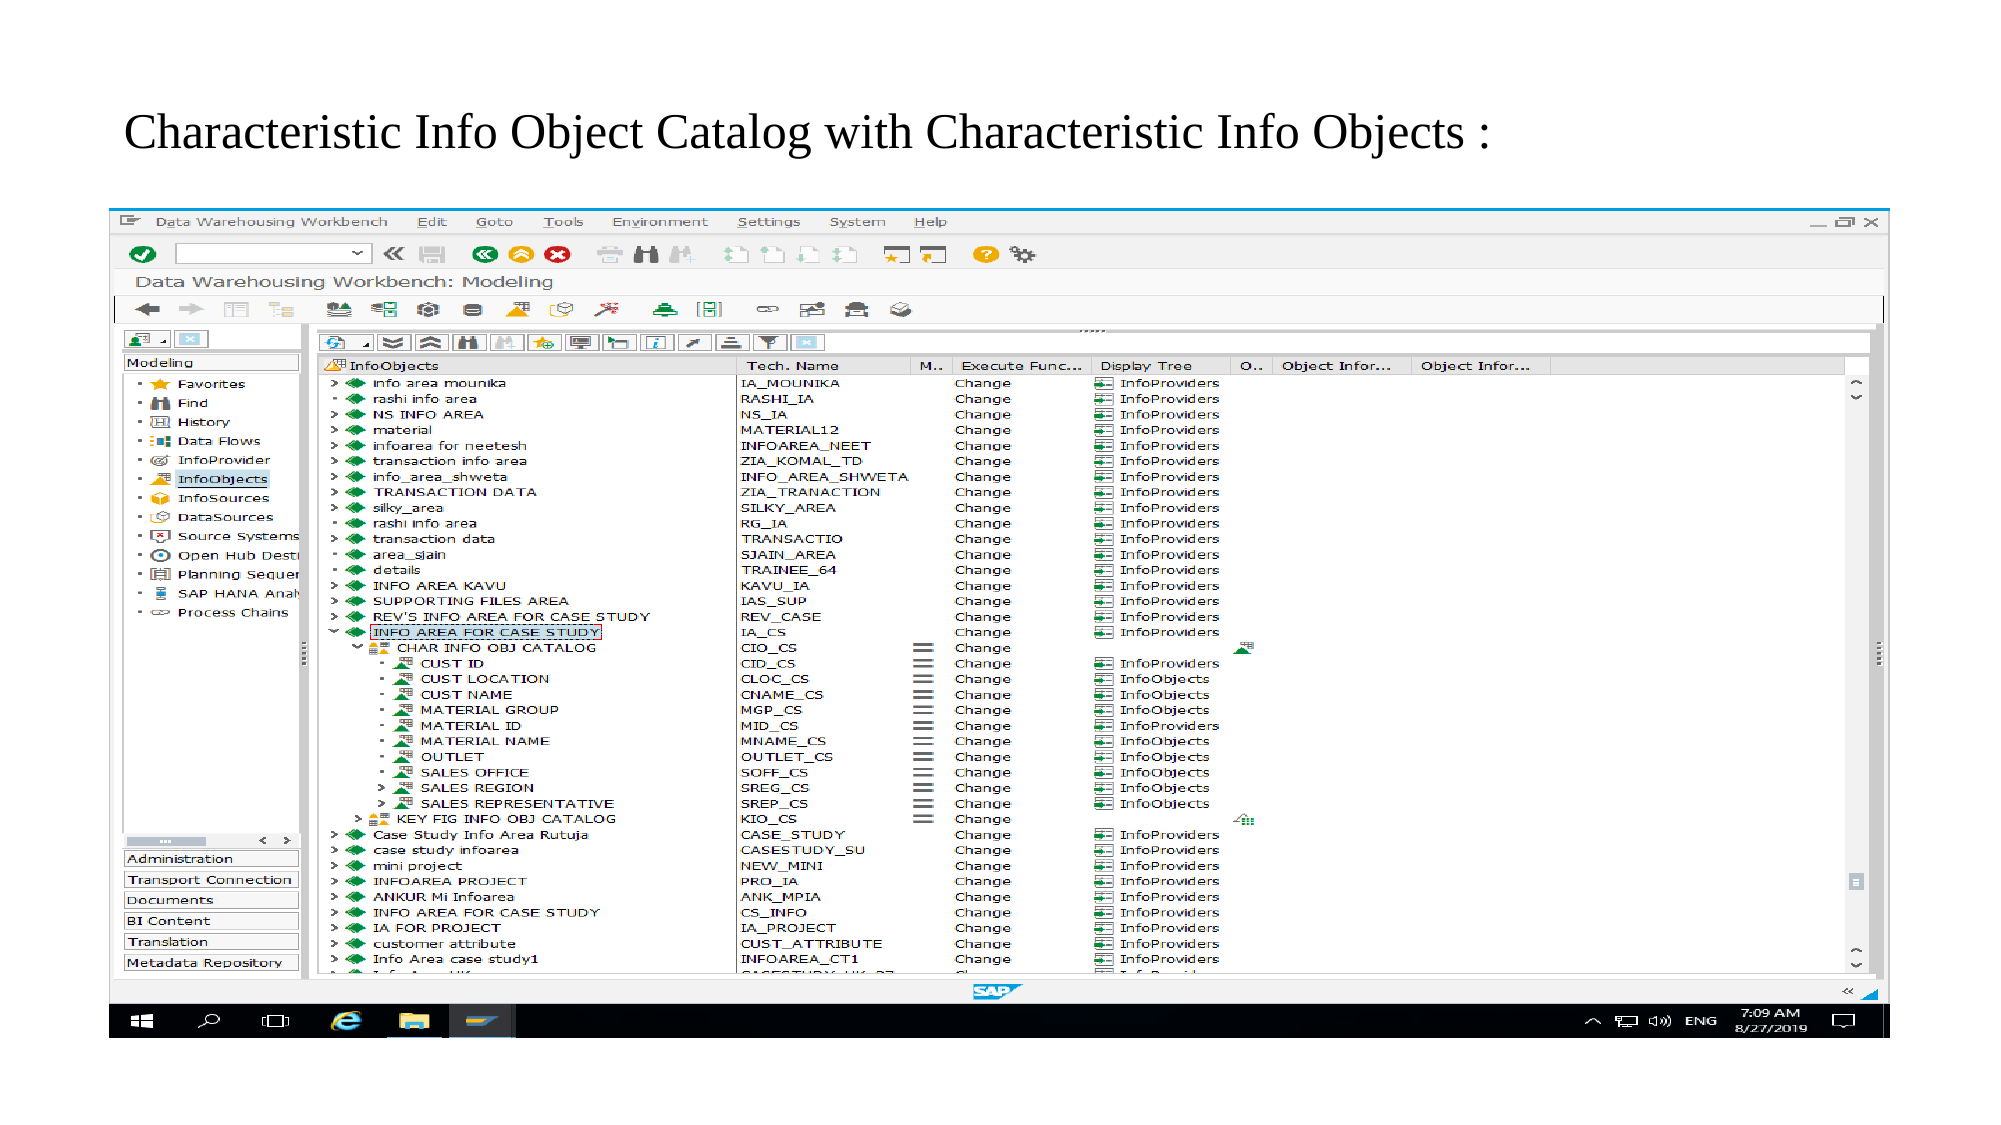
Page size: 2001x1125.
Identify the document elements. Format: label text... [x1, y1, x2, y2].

text_box Characteristic Info Object Catalog with Characteristic Info Objects : [108, 91, 1788, 166]
picture [109, 212, 1890, 1038]
